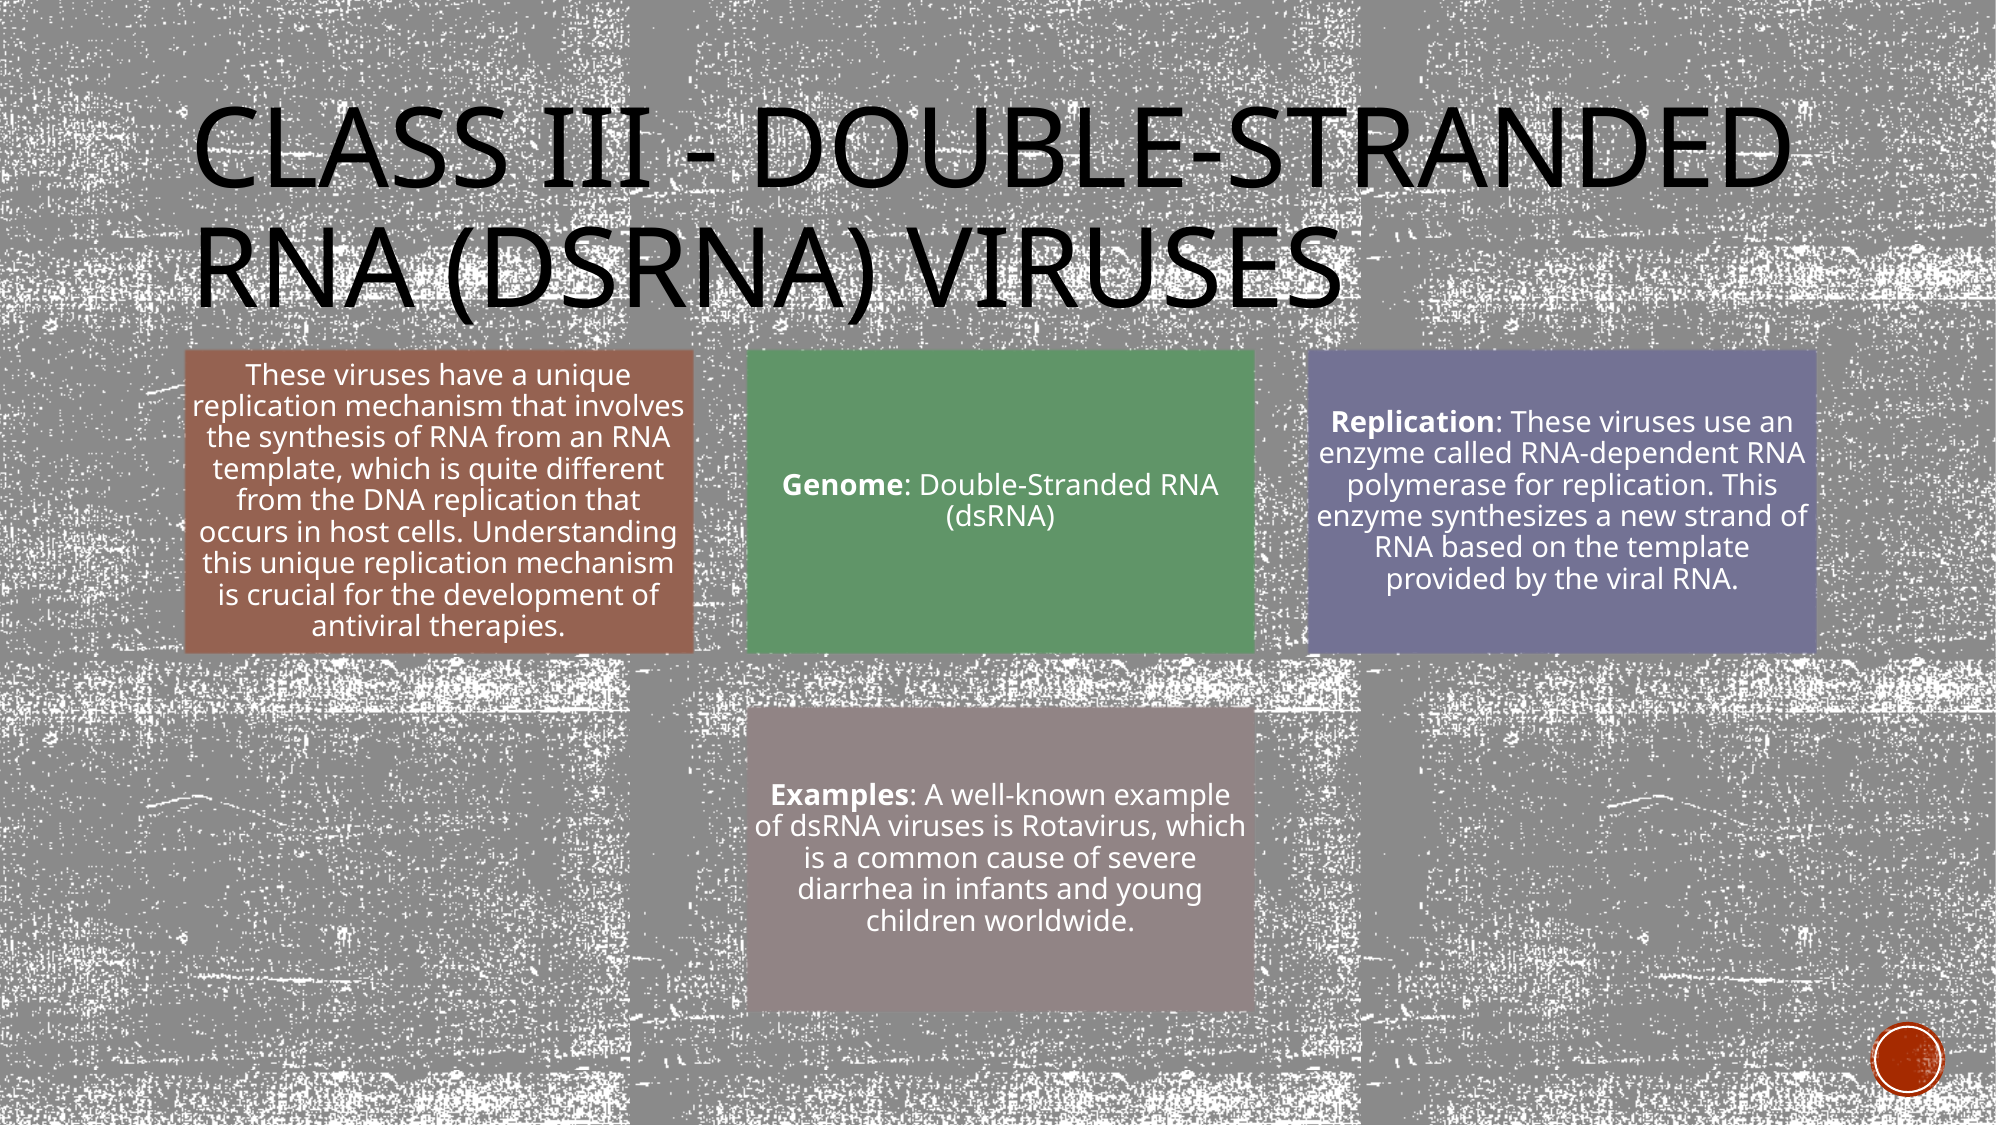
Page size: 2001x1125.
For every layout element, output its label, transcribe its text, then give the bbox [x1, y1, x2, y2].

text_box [178, 349, 1824, 1011]
text_box [0, 0, 1997, 1125]
title Class III - Double-Stranded RNA (dsRNA) Viruses [175, 79, 1826, 344]
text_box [1872, 1024, 1944, 1096]
